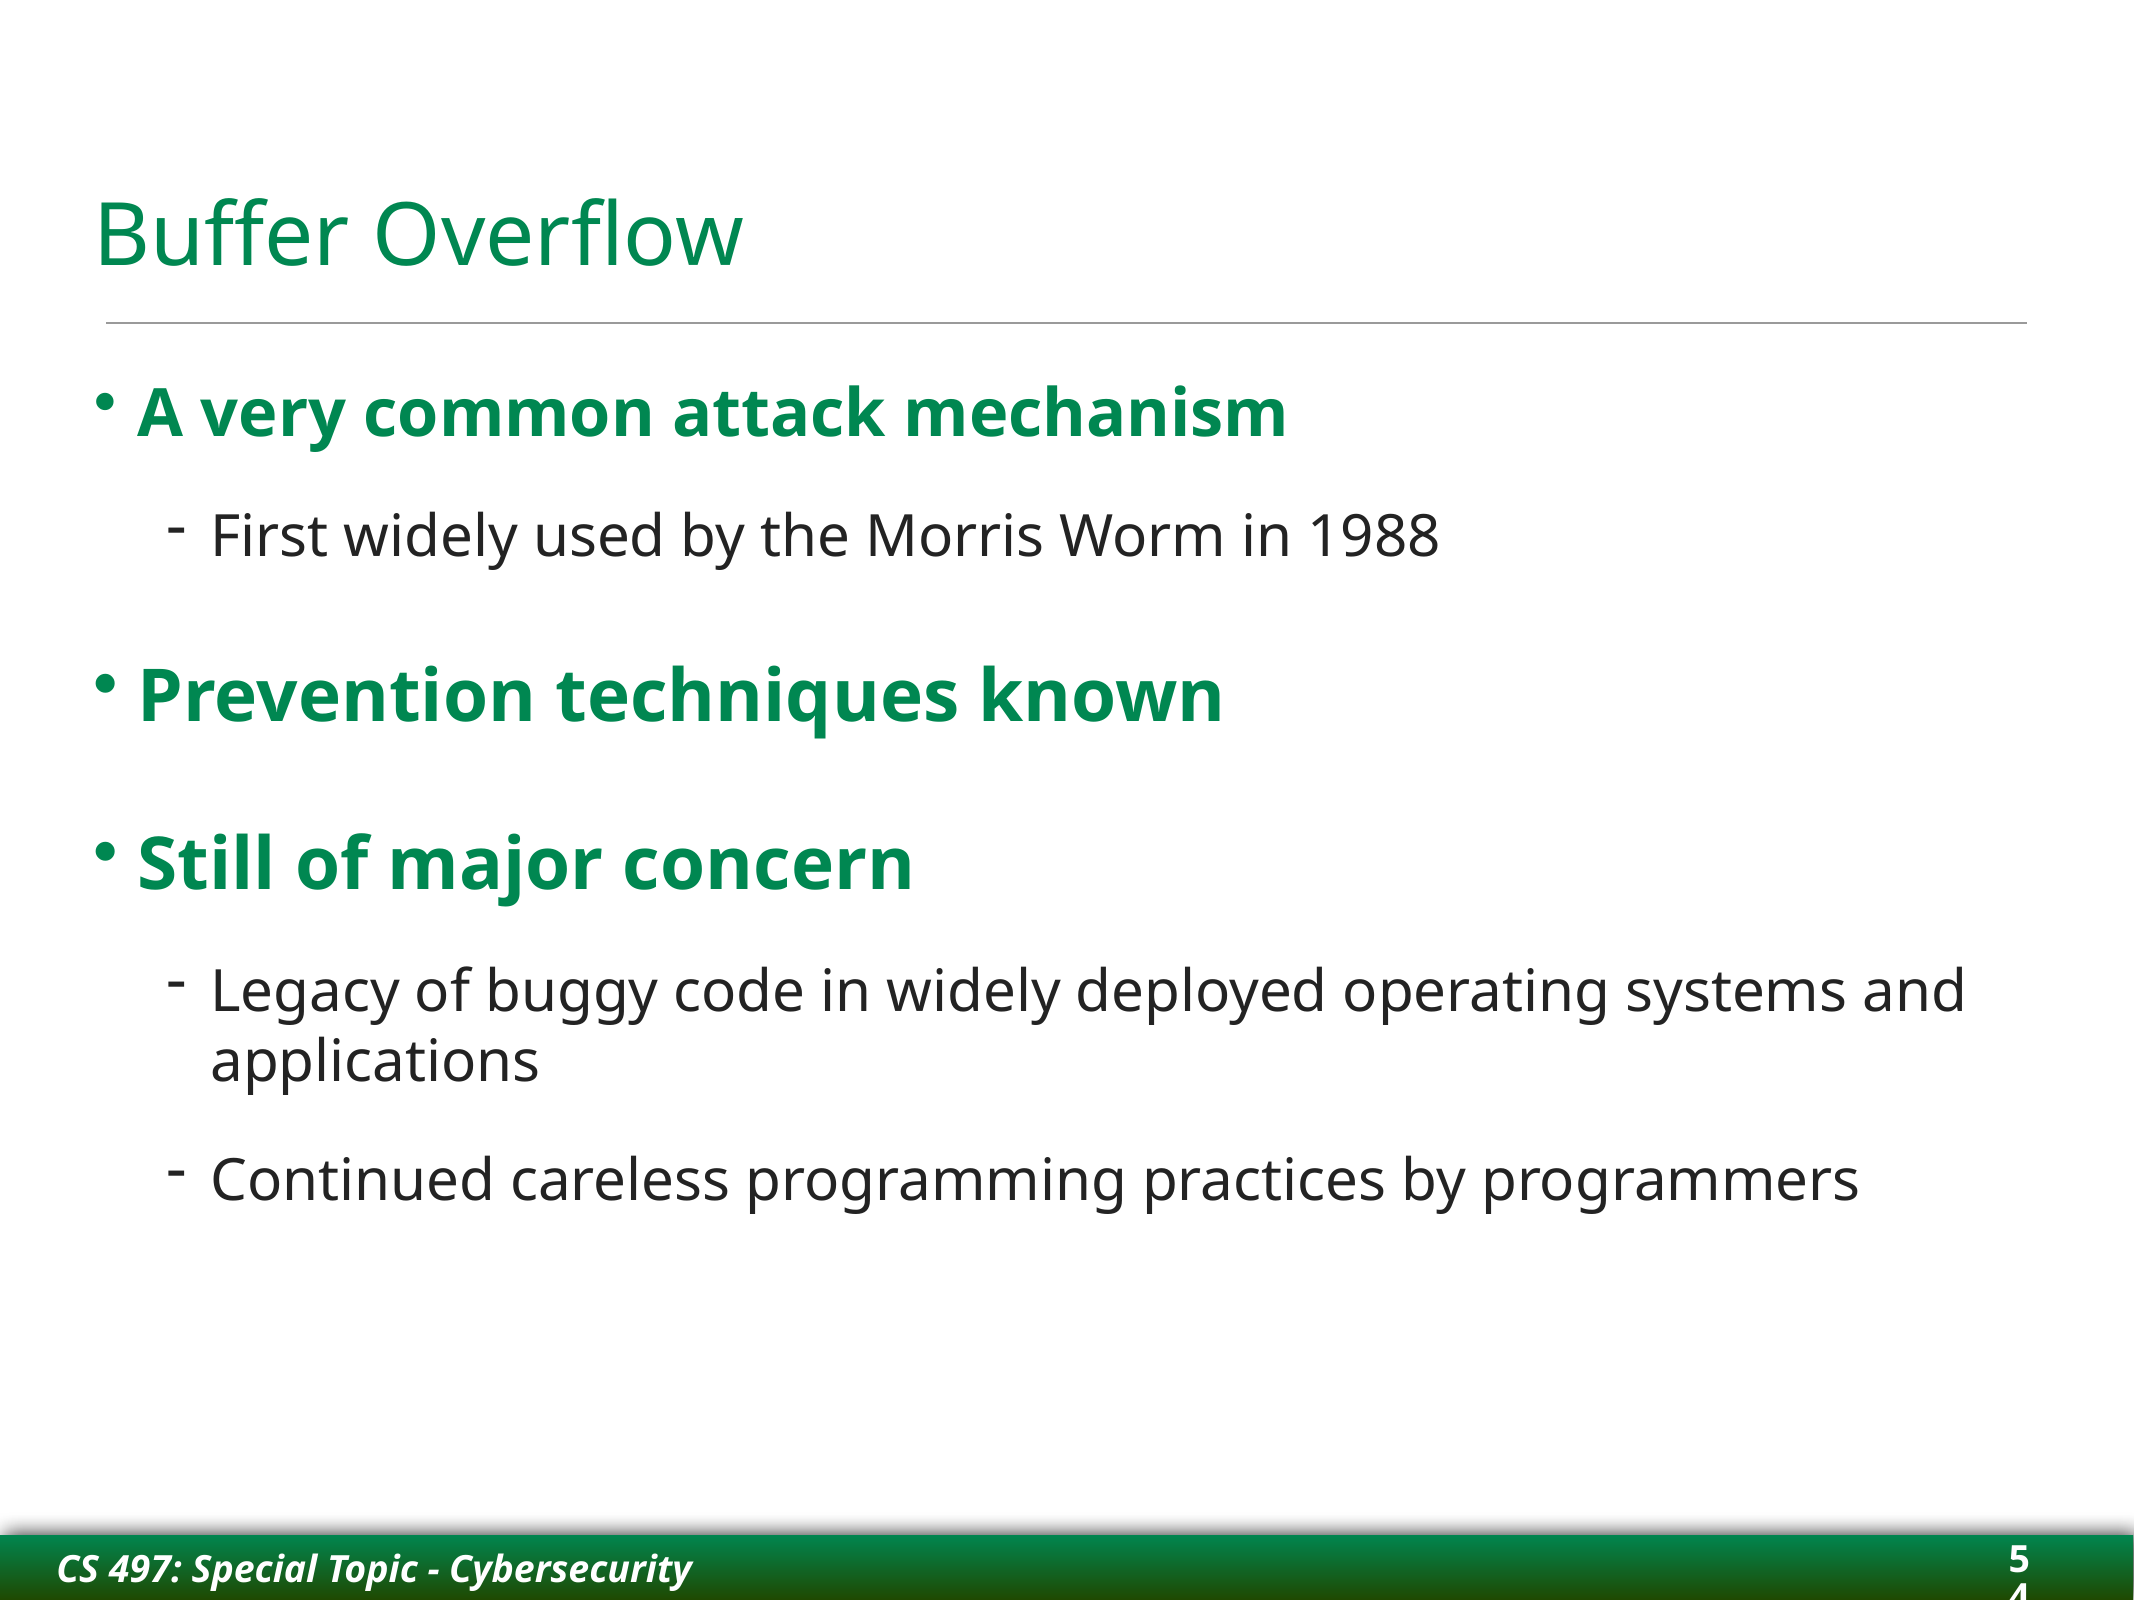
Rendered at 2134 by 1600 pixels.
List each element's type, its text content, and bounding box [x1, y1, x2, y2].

title Buffer Overflow [93, 53, 2041, 284]
list A very common attack mechanism First widely used by the Morris Worm in 1988 Prevention techniques known Still of major concern Legacy of buggy code in widely deployed operating systems and applications Continued careless programming practices by programmers [93, 368, 2015, 1426]
slide_number 54 [2008, 1534, 2049, 1582]
